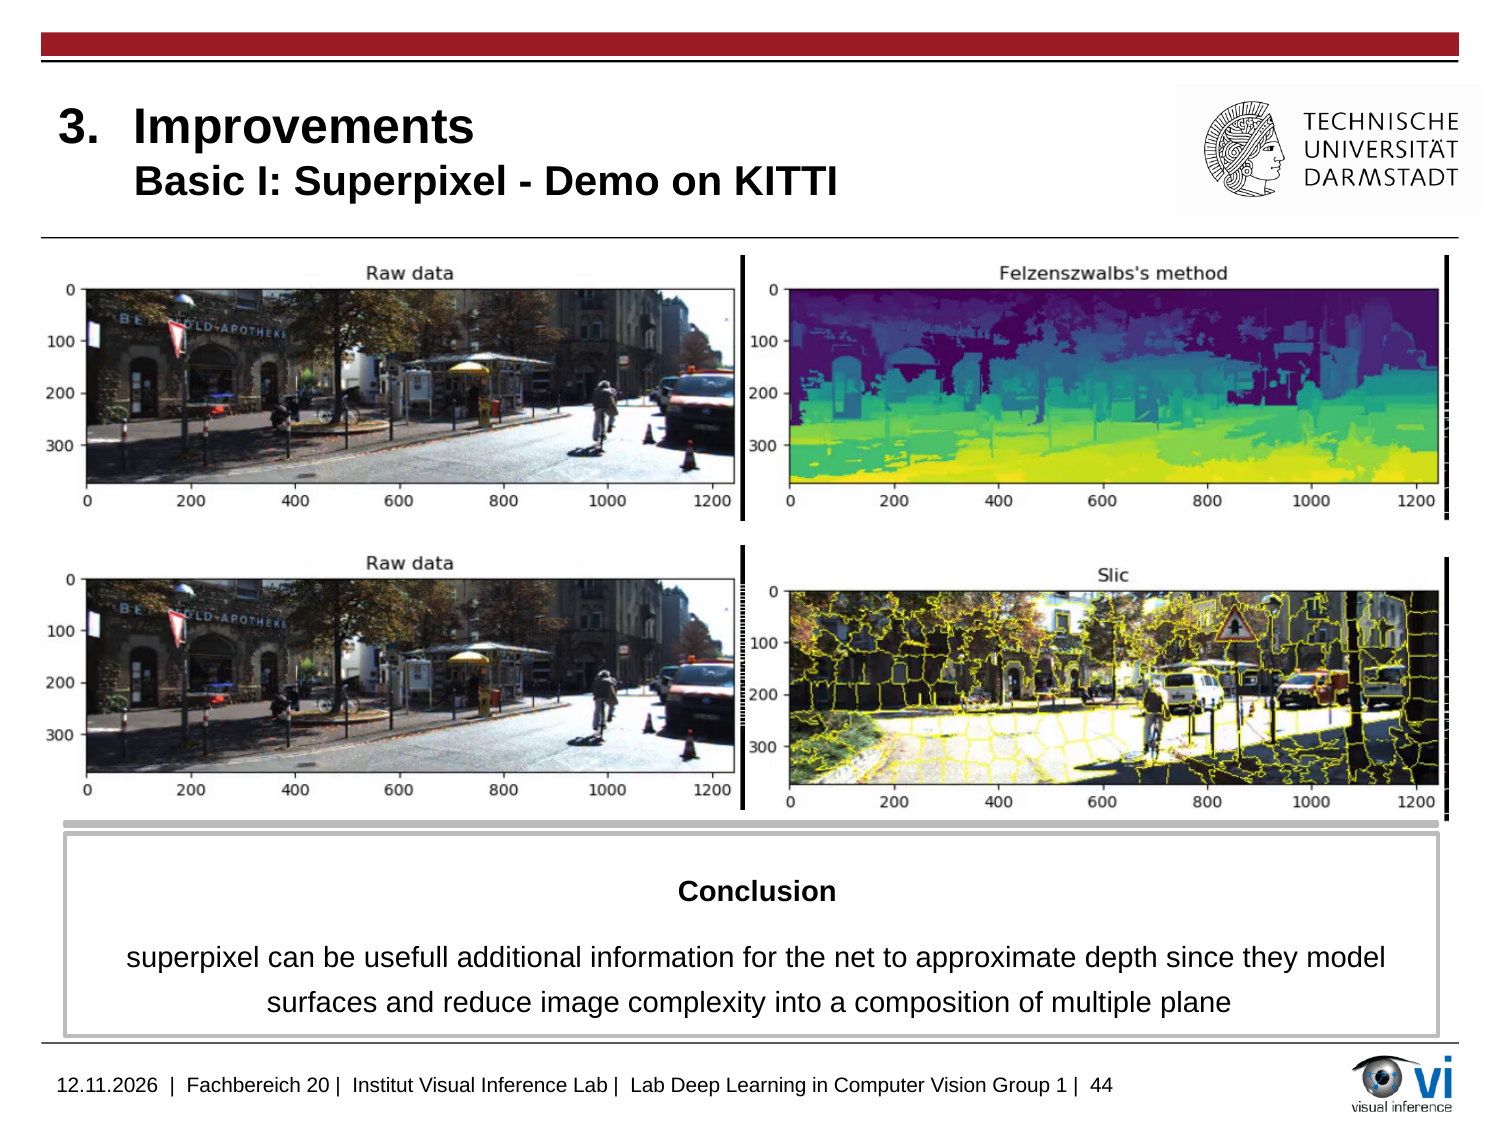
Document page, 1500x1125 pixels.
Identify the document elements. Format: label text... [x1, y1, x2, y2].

picture [1351, 1055, 1500, 1112]
title Improvements Basic I: Superpixel - Demo on KITTI [58, 79, 1149, 218]
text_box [31, 254, 746, 522]
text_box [745, 556, 1450, 823]
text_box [64, 821, 1439, 1037]
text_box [31, 544, 746, 811]
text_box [747, 254, 1450, 522]
picture [1175, 84, 1483, 214]
